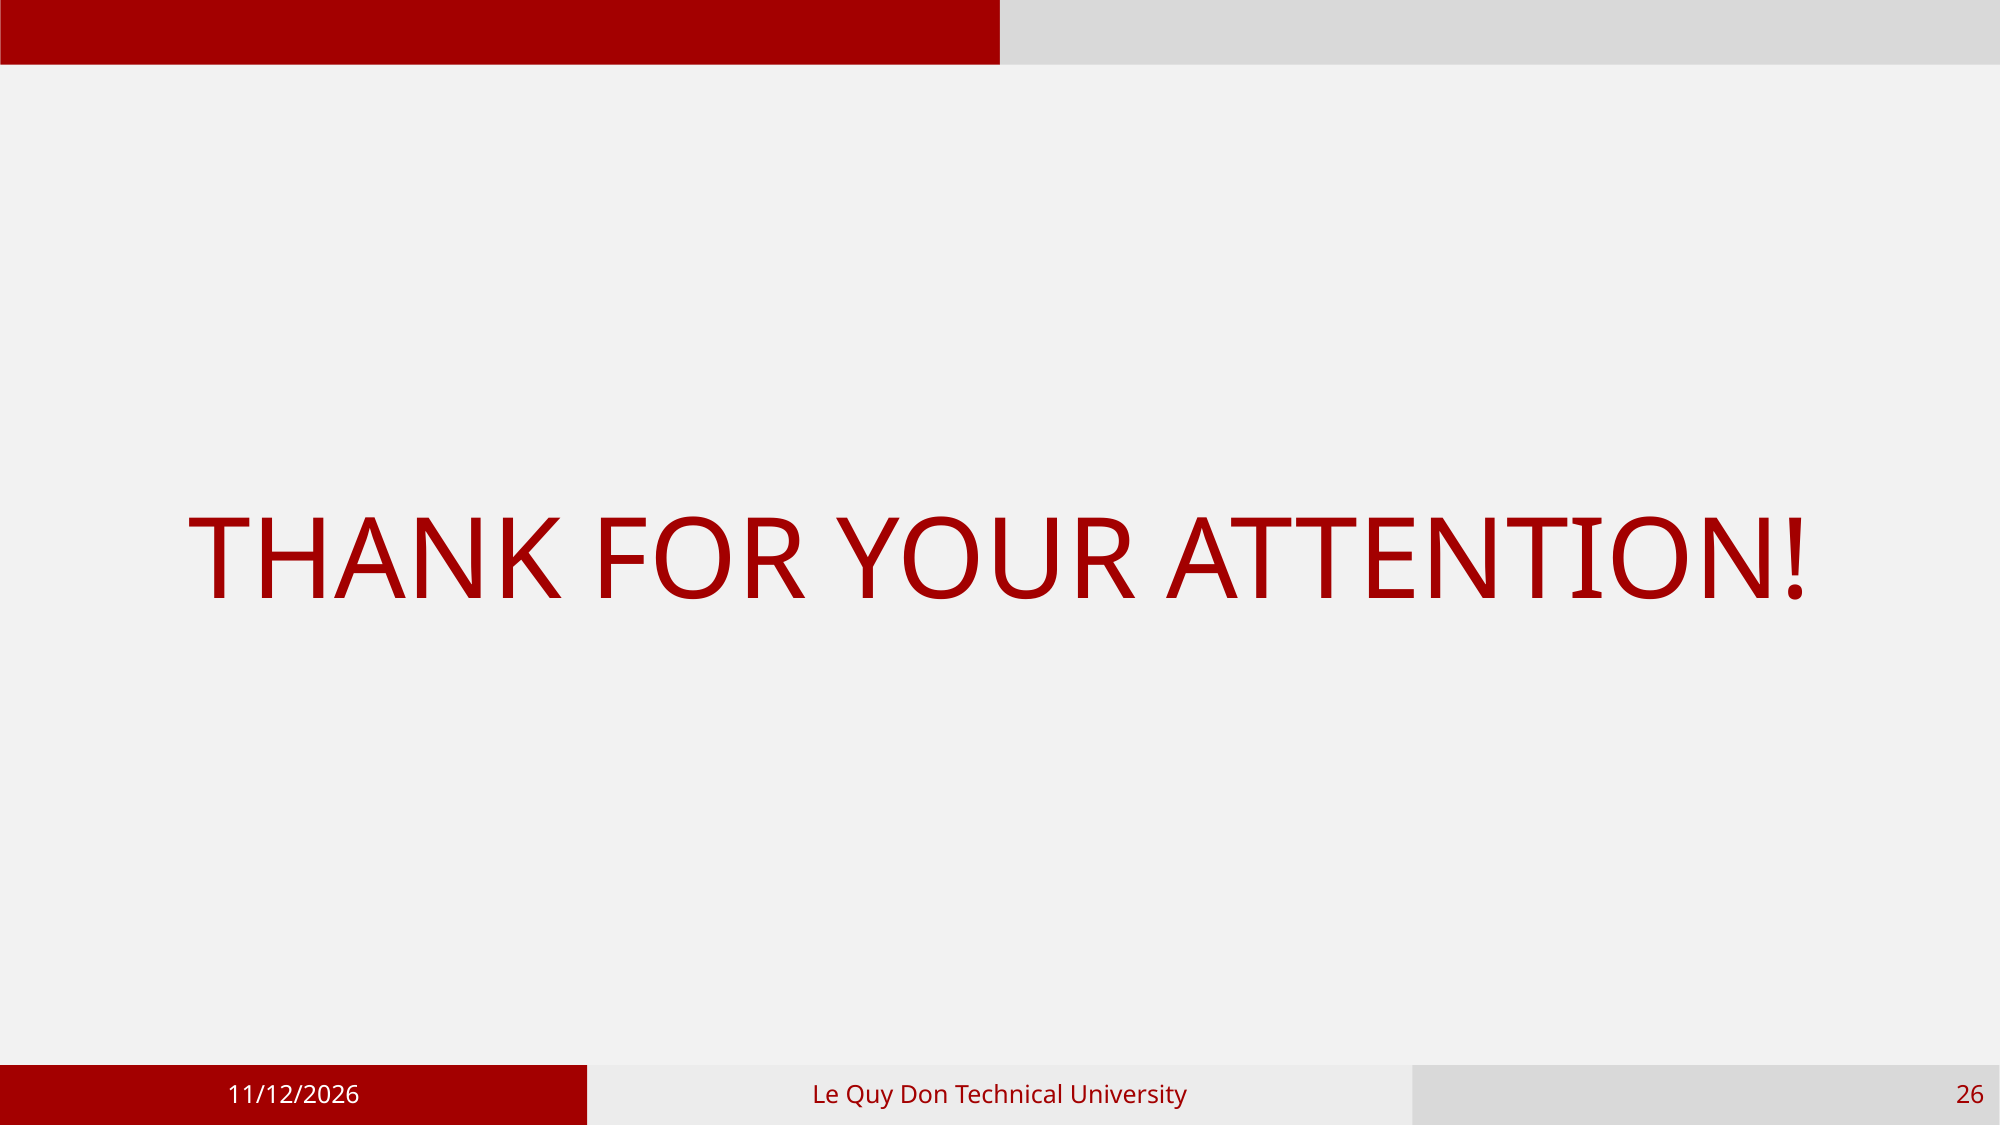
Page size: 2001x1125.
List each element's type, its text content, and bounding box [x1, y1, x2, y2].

footer Le Quy Don Technical University [587, 1065, 1412, 1125]
slide_number 26 [1412, 1065, 2000, 1125]
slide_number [0, 1065, 587, 1125]
title THANK FOR YOUR ATTENTION! [137, 453, 1863, 672]
